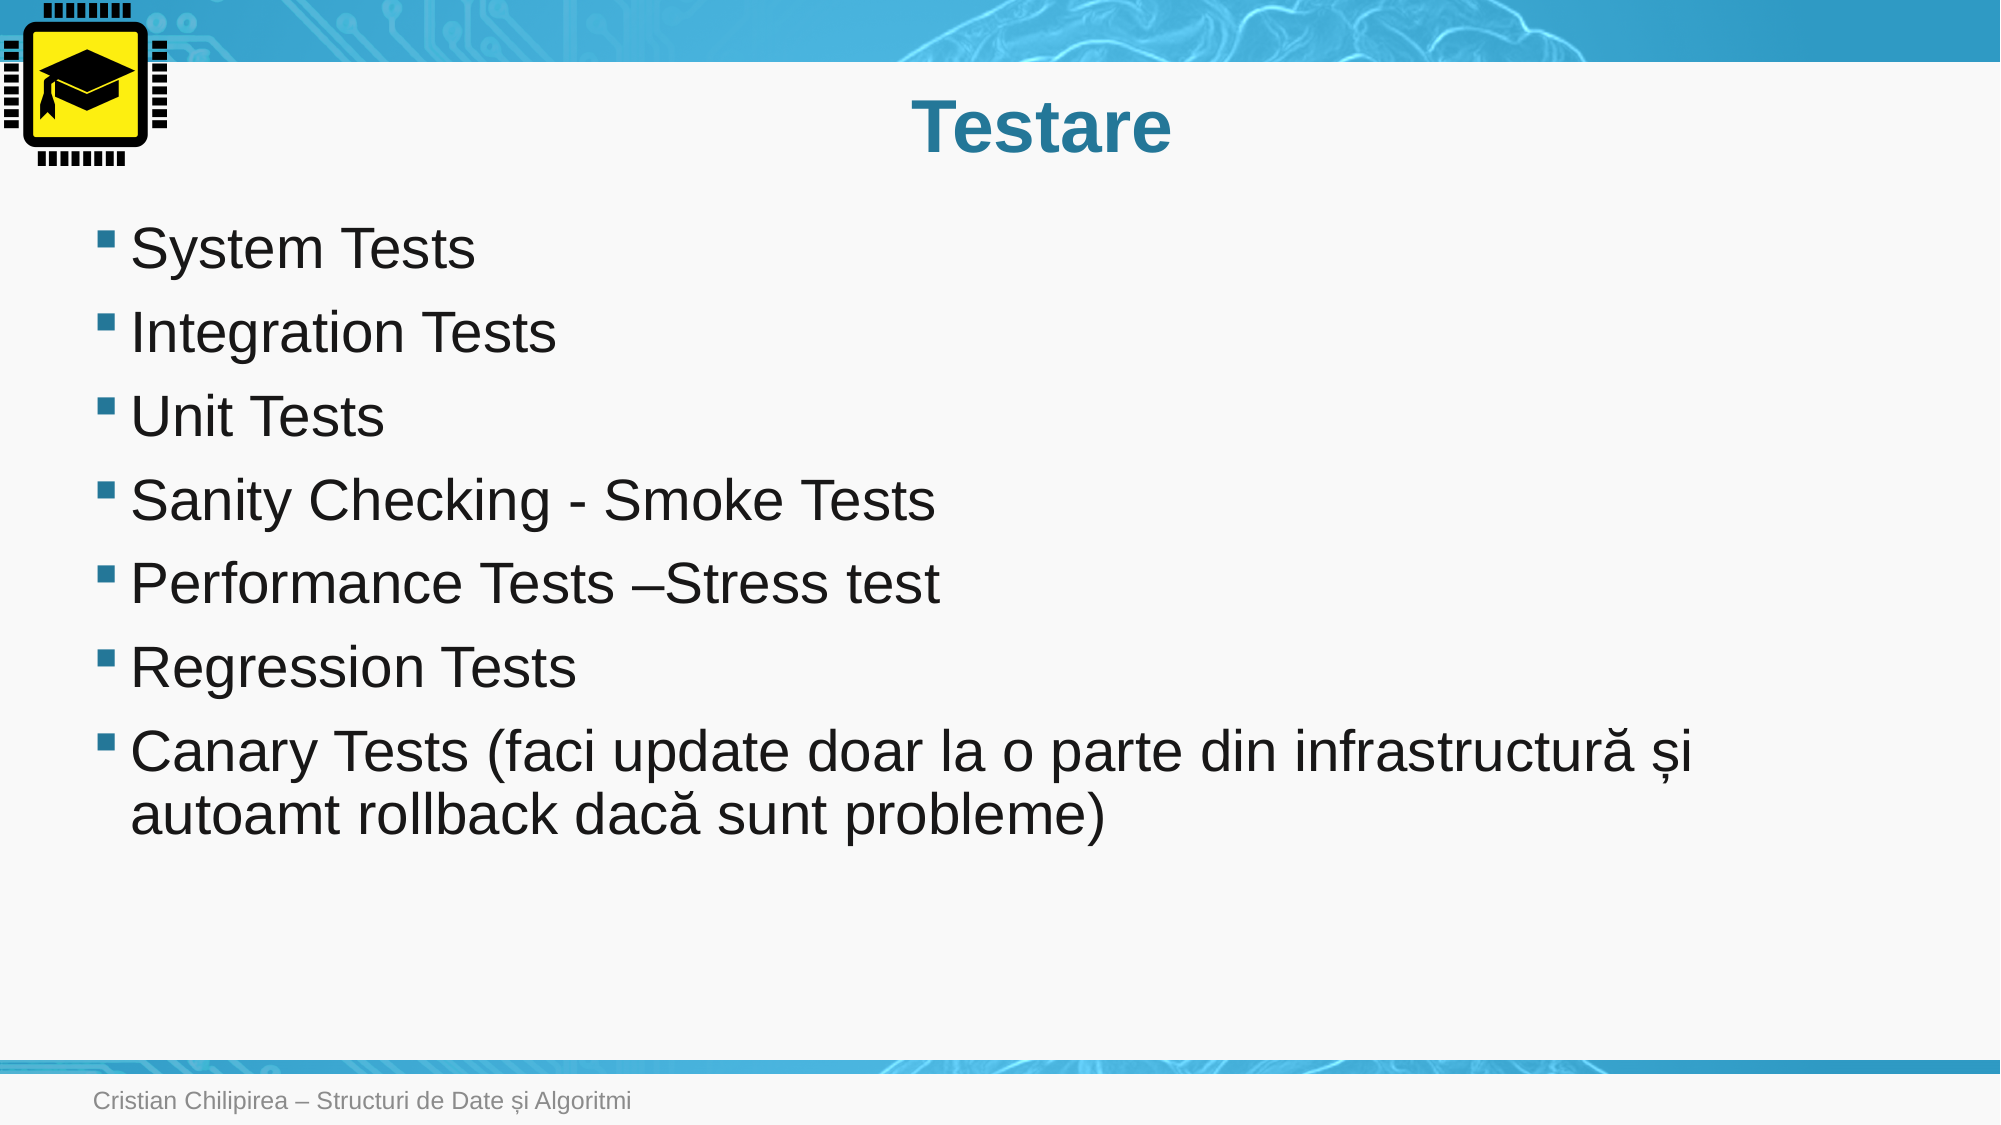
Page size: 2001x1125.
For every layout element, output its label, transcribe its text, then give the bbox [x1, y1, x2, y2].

list System Tests Integration Tests Unit Tests Sanity Checking - Smoke Tests Performance Tests –Stress test Regression Tests Canary Tests (faci update doar la o parte din infrastructură și autoamt rollback dacă sunt probleme) [77, 210, 1915, 1033]
title Testare [170, 76, 1915, 180]
picture [0, 1060, 2000, 1074]
picture [0, 0, 2000, 166]
footer Cristian Chilipirea – Structuri de Date și Algoritmi [77, 1073, 1338, 1125]
